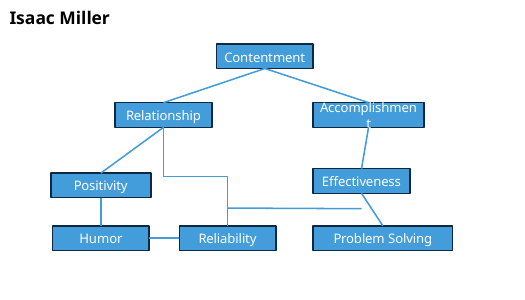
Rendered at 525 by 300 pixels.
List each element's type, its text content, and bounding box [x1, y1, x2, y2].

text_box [264, 68, 370, 104]
text_box Humor [52, 225, 150, 251]
text_box Isaac Miller [4, 2, 177, 34]
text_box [361, 192, 384, 227]
text_box Effectiveness [313, 168, 410, 194]
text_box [145, 143, 246, 210]
text_box Relationship [115, 102, 212, 128]
text_box Accomplishment [313, 102, 424, 128]
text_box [100, 126, 164, 174]
text_box Reliability [179, 225, 276, 251]
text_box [162, 68, 264, 104]
text_box Positivity [50, 173, 145, 198]
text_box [361, 126, 370, 170]
text_box Problem Solving [313, 225, 453, 251]
text_box Contentment [216, 43, 314, 68]
